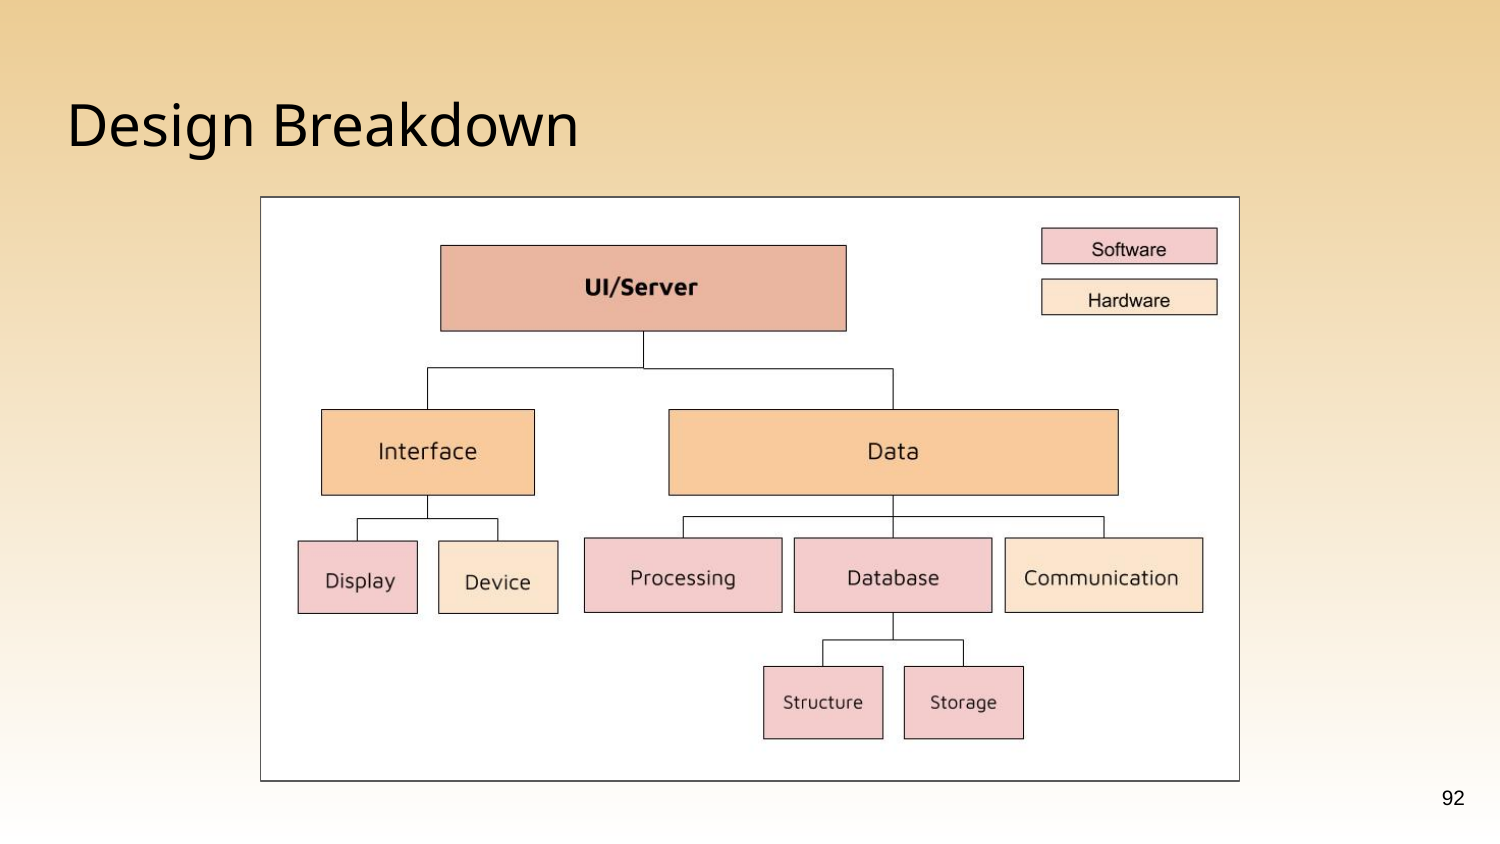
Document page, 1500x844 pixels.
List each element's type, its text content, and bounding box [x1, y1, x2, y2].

title Design Breakdown [51, 72, 1449, 167]
slide_number ‹#› [1389, 764, 1480, 830]
picture [261, 197, 1239, 781]
